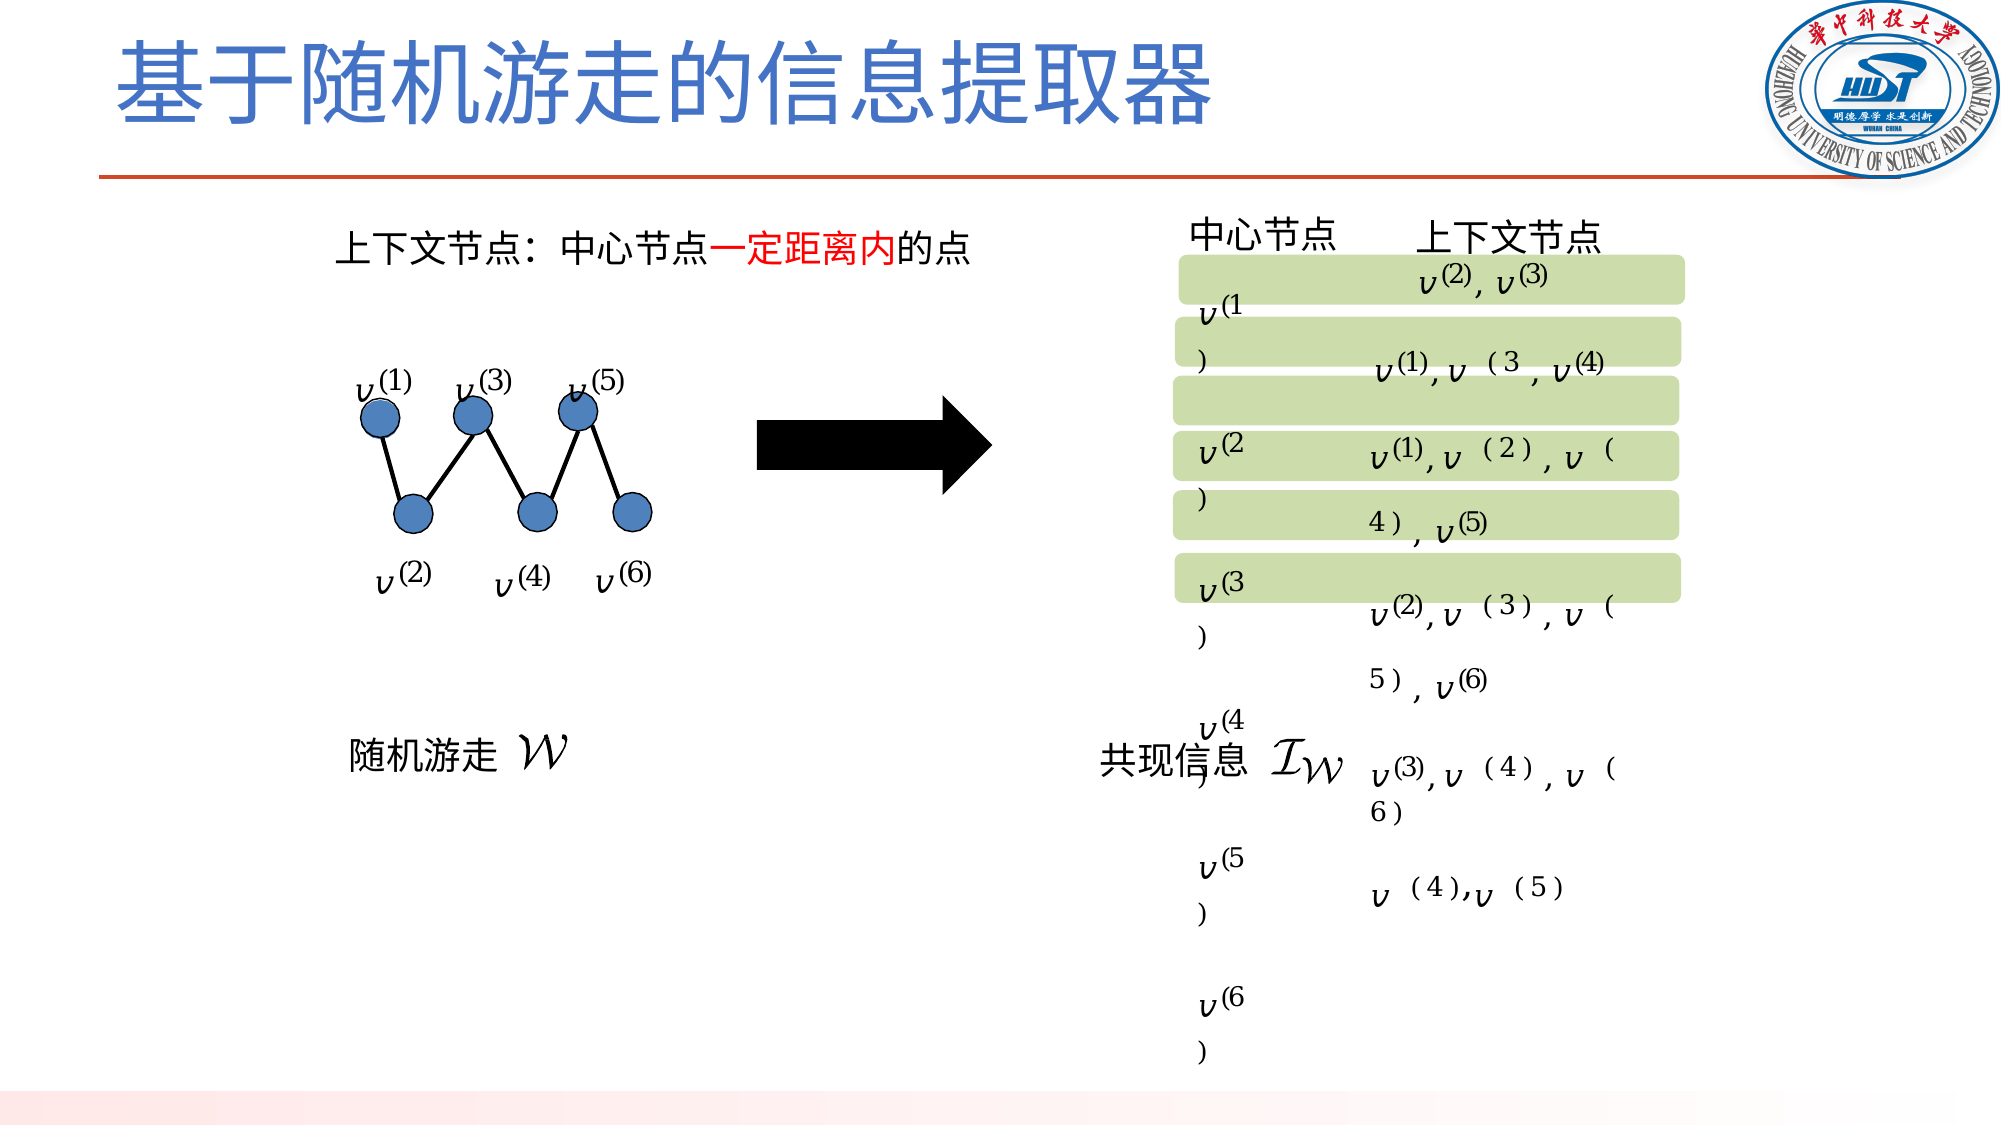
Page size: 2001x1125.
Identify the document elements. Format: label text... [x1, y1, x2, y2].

text_box [1260, 254, 1363, 305]
text_box 共现信息 [1097, 737, 1182, 783]
text_box 𝑣(5) [551, 324, 642, 417]
text_box [756, 395, 993, 495]
text_box 𝑣(4) [478, 520, 569, 612]
text_box [1663, 430, 1680, 482]
text_box [1172, 490, 1182, 541]
text_box 𝑣(2) [359, 517, 450, 609]
text_box 上下文节点：中心节点一定距离内的点 [332, 224, 993, 270]
text_box [1260, 430, 1363, 482]
text_box [1302, 757, 1343, 784]
text_box [1172, 430, 1182, 482]
text_box [1663, 375, 1680, 426]
text_box [360, 398, 400, 438]
text_box [1260, 316, 1363, 367]
text_box [1174, 316, 1182, 367]
text_box [517, 492, 558, 520]
text_box [1260, 552, 1363, 603]
text_box 随机游走 [324, 731, 639, 822]
text_box [1663, 552, 1682, 603]
text_box [1172, 375, 1182, 426]
text_box [1663, 490, 1680, 541]
text_box [1174, 553, 1182, 603]
title 基于随机游走的信息提取器 [99, 0, 1825, 177]
text_box [559, 417, 597, 431]
text_box [393, 494, 433, 517]
text_box [1260, 375, 1363, 426]
text_box 𝑣(1) [339, 324, 430, 417]
text_box 中心节点 [1173, 203, 1354, 264]
text_box [1178, 264, 1182, 303]
picture [1765, 0, 2000, 179]
text_box [453, 417, 493, 436]
text_box [612, 492, 652, 516]
text_box [1260, 490, 1363, 541]
text_box 𝑣(6) [579, 516, 670, 609]
text_box 𝑣(1) 𝑣(2) 𝑣(3) 𝑣(4) 𝑣(5) 𝑣(6) [1182, 228, 1260, 1116]
text_box [1663, 316, 1682, 367]
text_box [1271, 738, 1306, 775]
text_box 上下文节点 𝑣(2), 𝑣(3) 𝑣(1), 𝑣 ( 3 , 𝑣(4) 𝑣(1), 𝑣 ( 2 ) , 𝑣 ( 4 ) , 𝑣(5) 𝑣(2), 𝑣 ( 3 ) , 𝑣 ( 5 ) , 𝑣(6) 𝑣(3), 𝑣 ( 4 ) , 𝑣 ( 6 ) 𝑣 ( 4 ),𝑣 ( 5 ) [1363, 216, 1663, 914]
text_box [1663, 254, 1686, 305]
text_box 𝑣(3) [439, 324, 530, 417]
